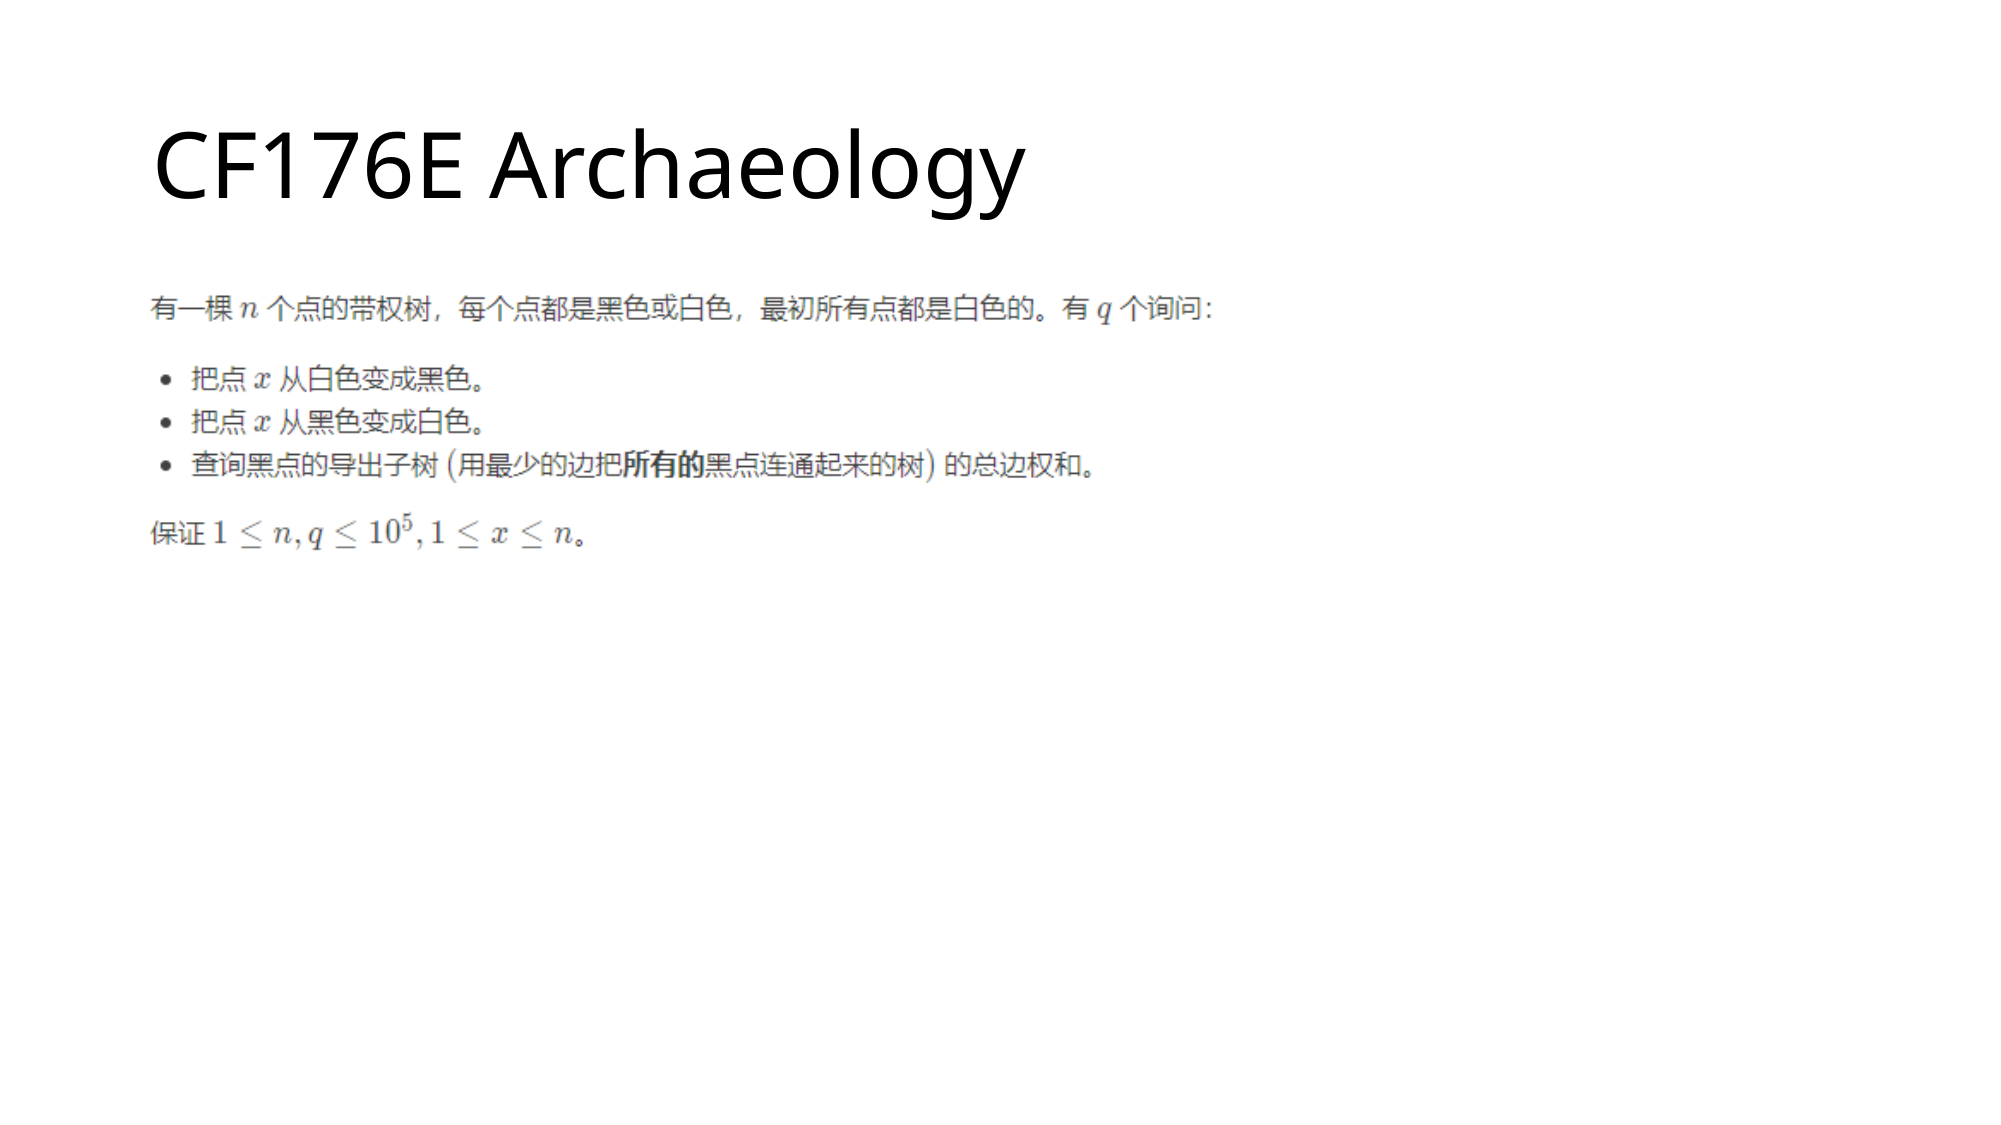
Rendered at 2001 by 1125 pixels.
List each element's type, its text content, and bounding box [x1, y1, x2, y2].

title CF176E Archaeology [137, 59, 1863, 278]
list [137, 277, 1246, 576]
